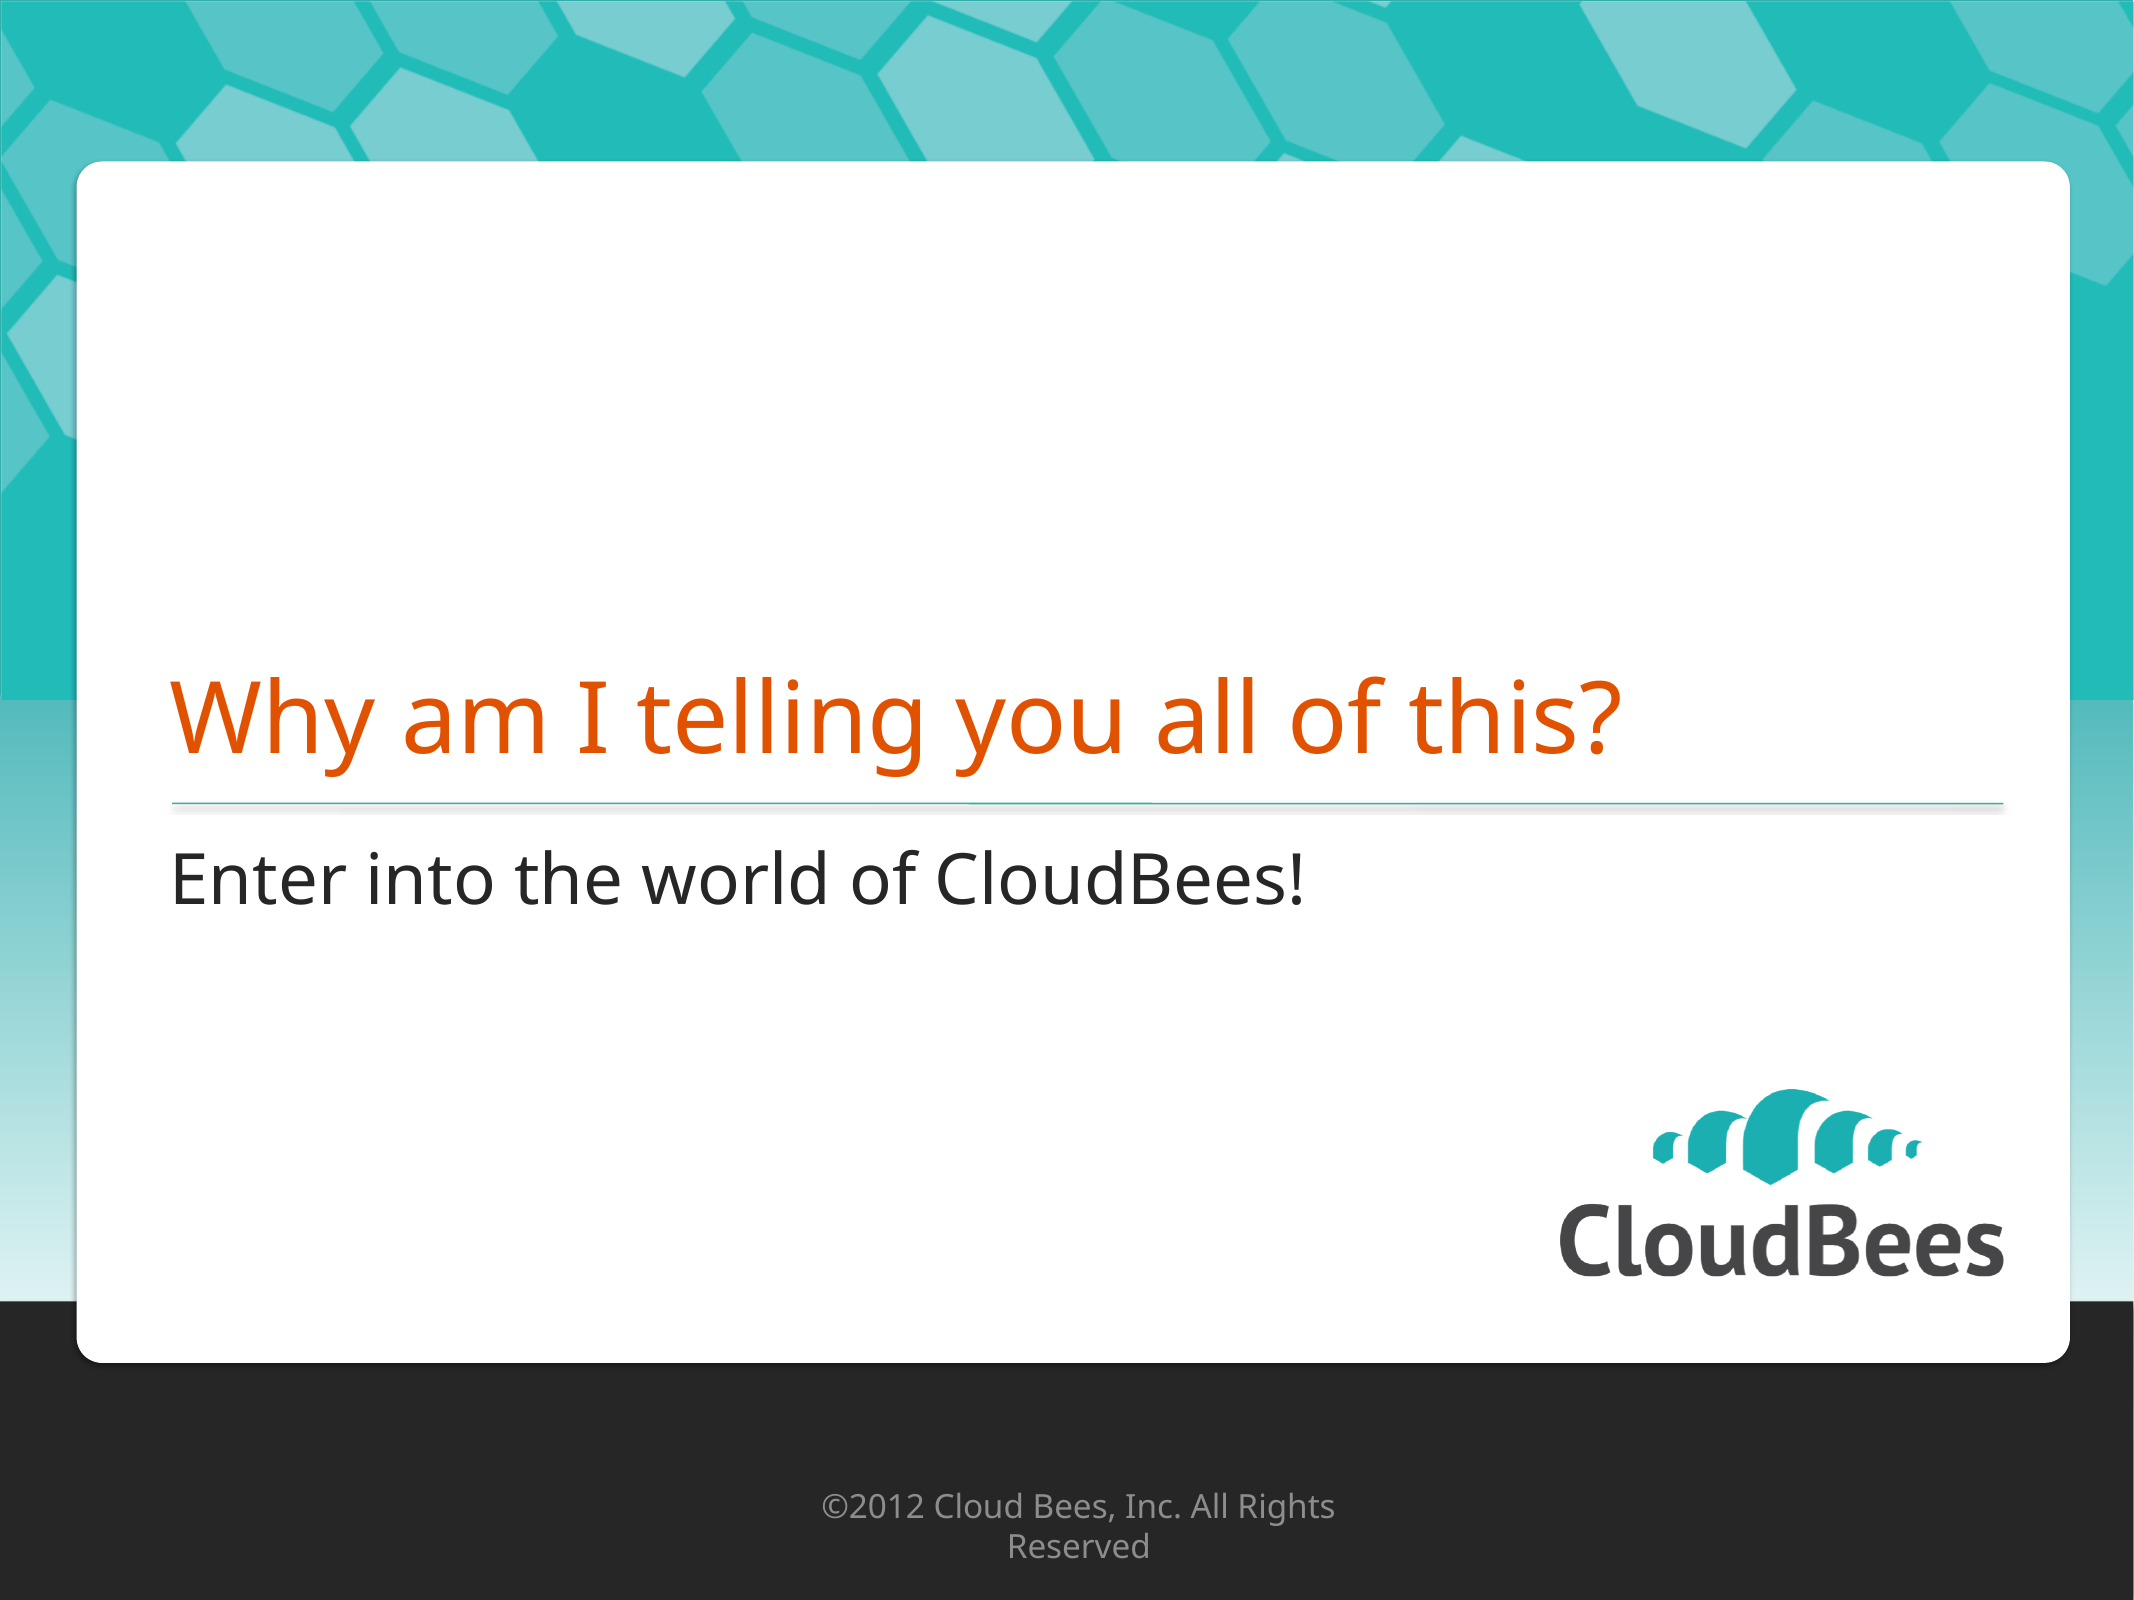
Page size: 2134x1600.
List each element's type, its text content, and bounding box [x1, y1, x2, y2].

picture [1559, 1088, 2004, 1277]
title Why am I telling you all of this? [147, 440, 2004, 785]
footer ©2012 Cloud Bees, Inc. All Rights Reserved [728, 1482, 1429, 1569]
picture [2, 2, 2132, 700]
subtitle Enter into the world of CloudBees! [147, 822, 2004, 931]
